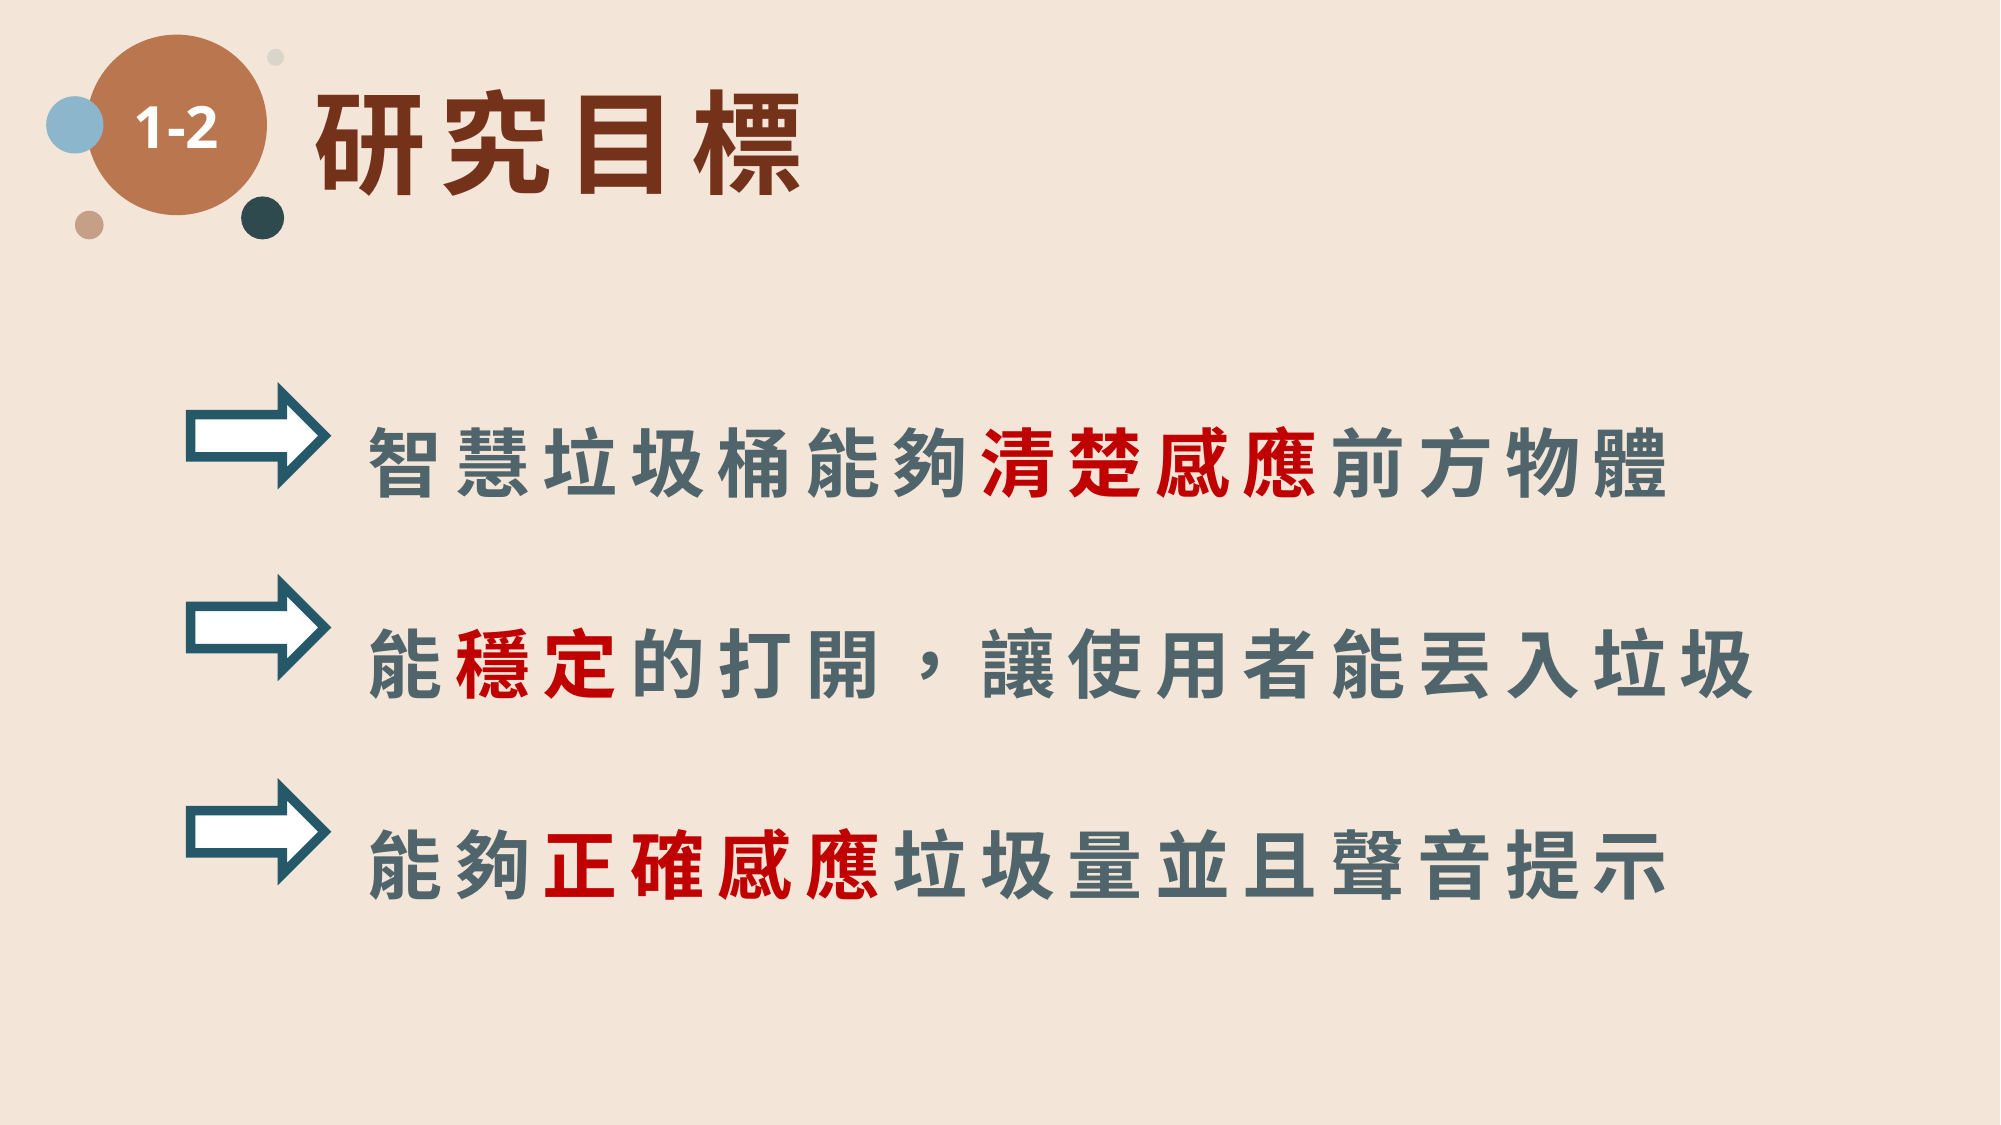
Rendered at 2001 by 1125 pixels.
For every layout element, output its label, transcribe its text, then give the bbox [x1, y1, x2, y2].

text_box 研究目標 [298, 65, 838, 216]
text_box 智慧垃圾桶能夠清楚感應前方物體 能穩定的打開，讓使用者能丟入垃圾 能夠正確感應垃圾量並且聲音提示 [352, 319, 1928, 907]
text_box [189, 786, 327, 877]
text_box [189, 582, 327, 673]
text_box [189, 390, 327, 481]
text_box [46, 34, 285, 240]
